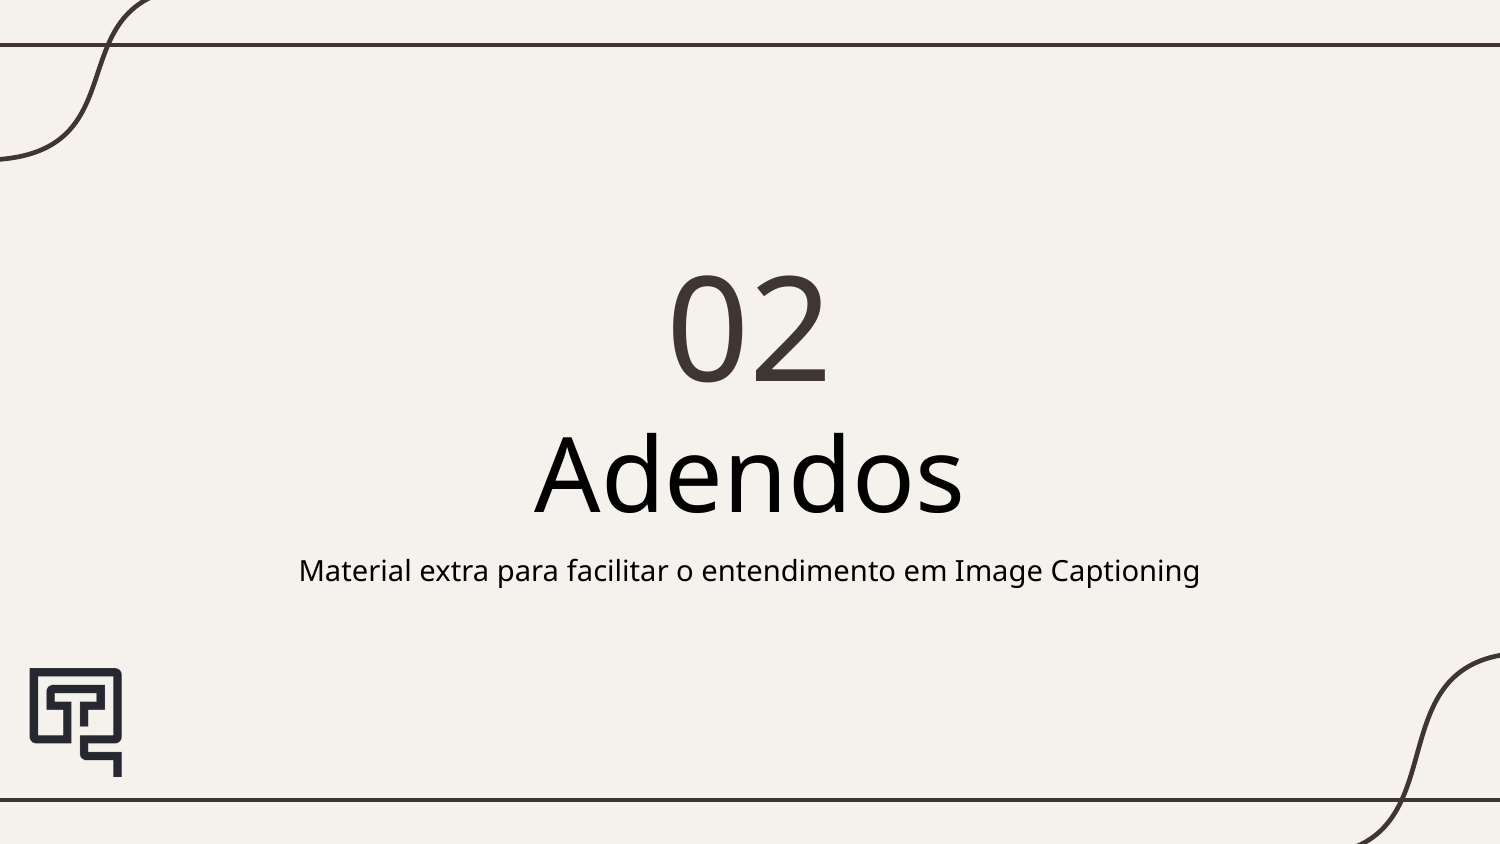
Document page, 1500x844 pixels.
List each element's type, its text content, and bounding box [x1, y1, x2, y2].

title 02 [614, 242, 886, 404]
picture [0, 647, 151, 799]
subtitle Material extra para facilitar o entendimento em Image Captioning [229, 537, 1271, 603]
title Adendos [445, 417, 1055, 524]
